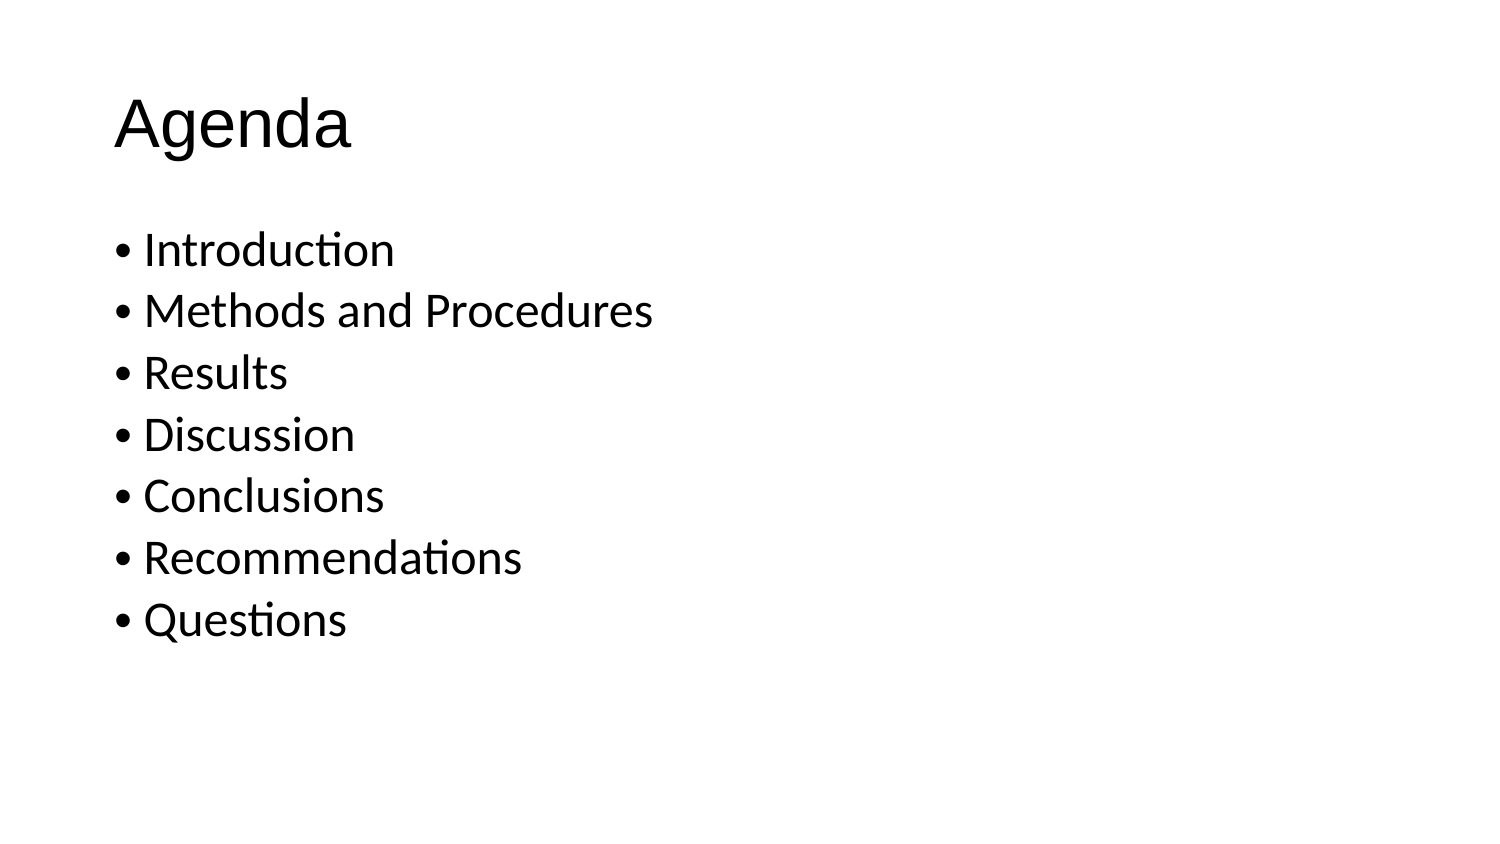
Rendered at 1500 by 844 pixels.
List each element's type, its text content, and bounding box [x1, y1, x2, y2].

list Introduction Methods and Procedures Results Discussion Conclusions Recommendations Questions [103, 224, 1397, 760]
title Agenda [103, 44, 1397, 208]
